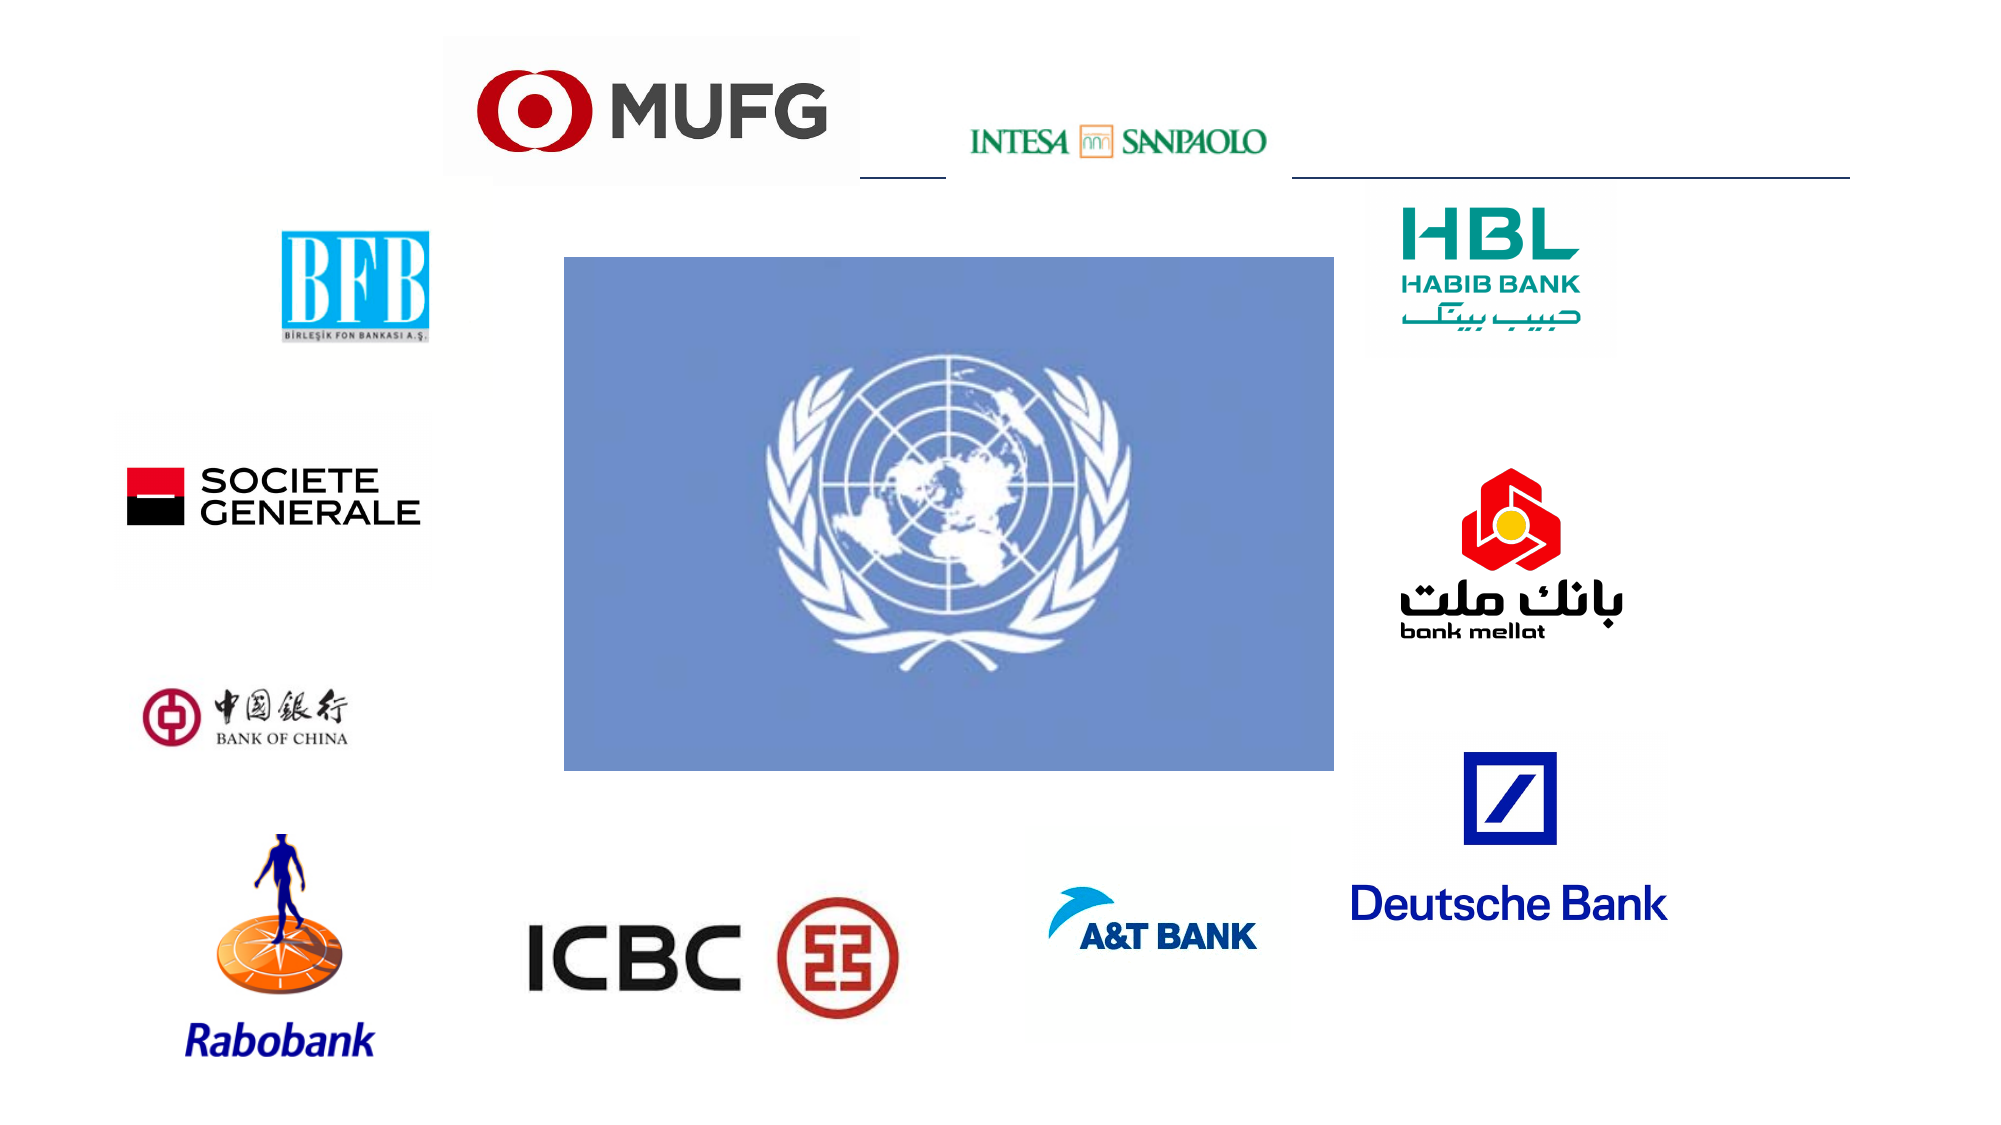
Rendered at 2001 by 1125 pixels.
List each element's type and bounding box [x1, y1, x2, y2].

picture [946, 25, 1292, 255]
picture [219, 36, 860, 399]
picture [114, 411, 432, 590]
picture [564, 257, 1335, 771]
picture [1352, 731, 1668, 941]
picture [1397, 464, 1625, 643]
picture [1365, 180, 1617, 358]
picture [1024, 826, 1291, 1043]
picture [499, 860, 916, 1059]
picture [129, 601, 376, 1059]
